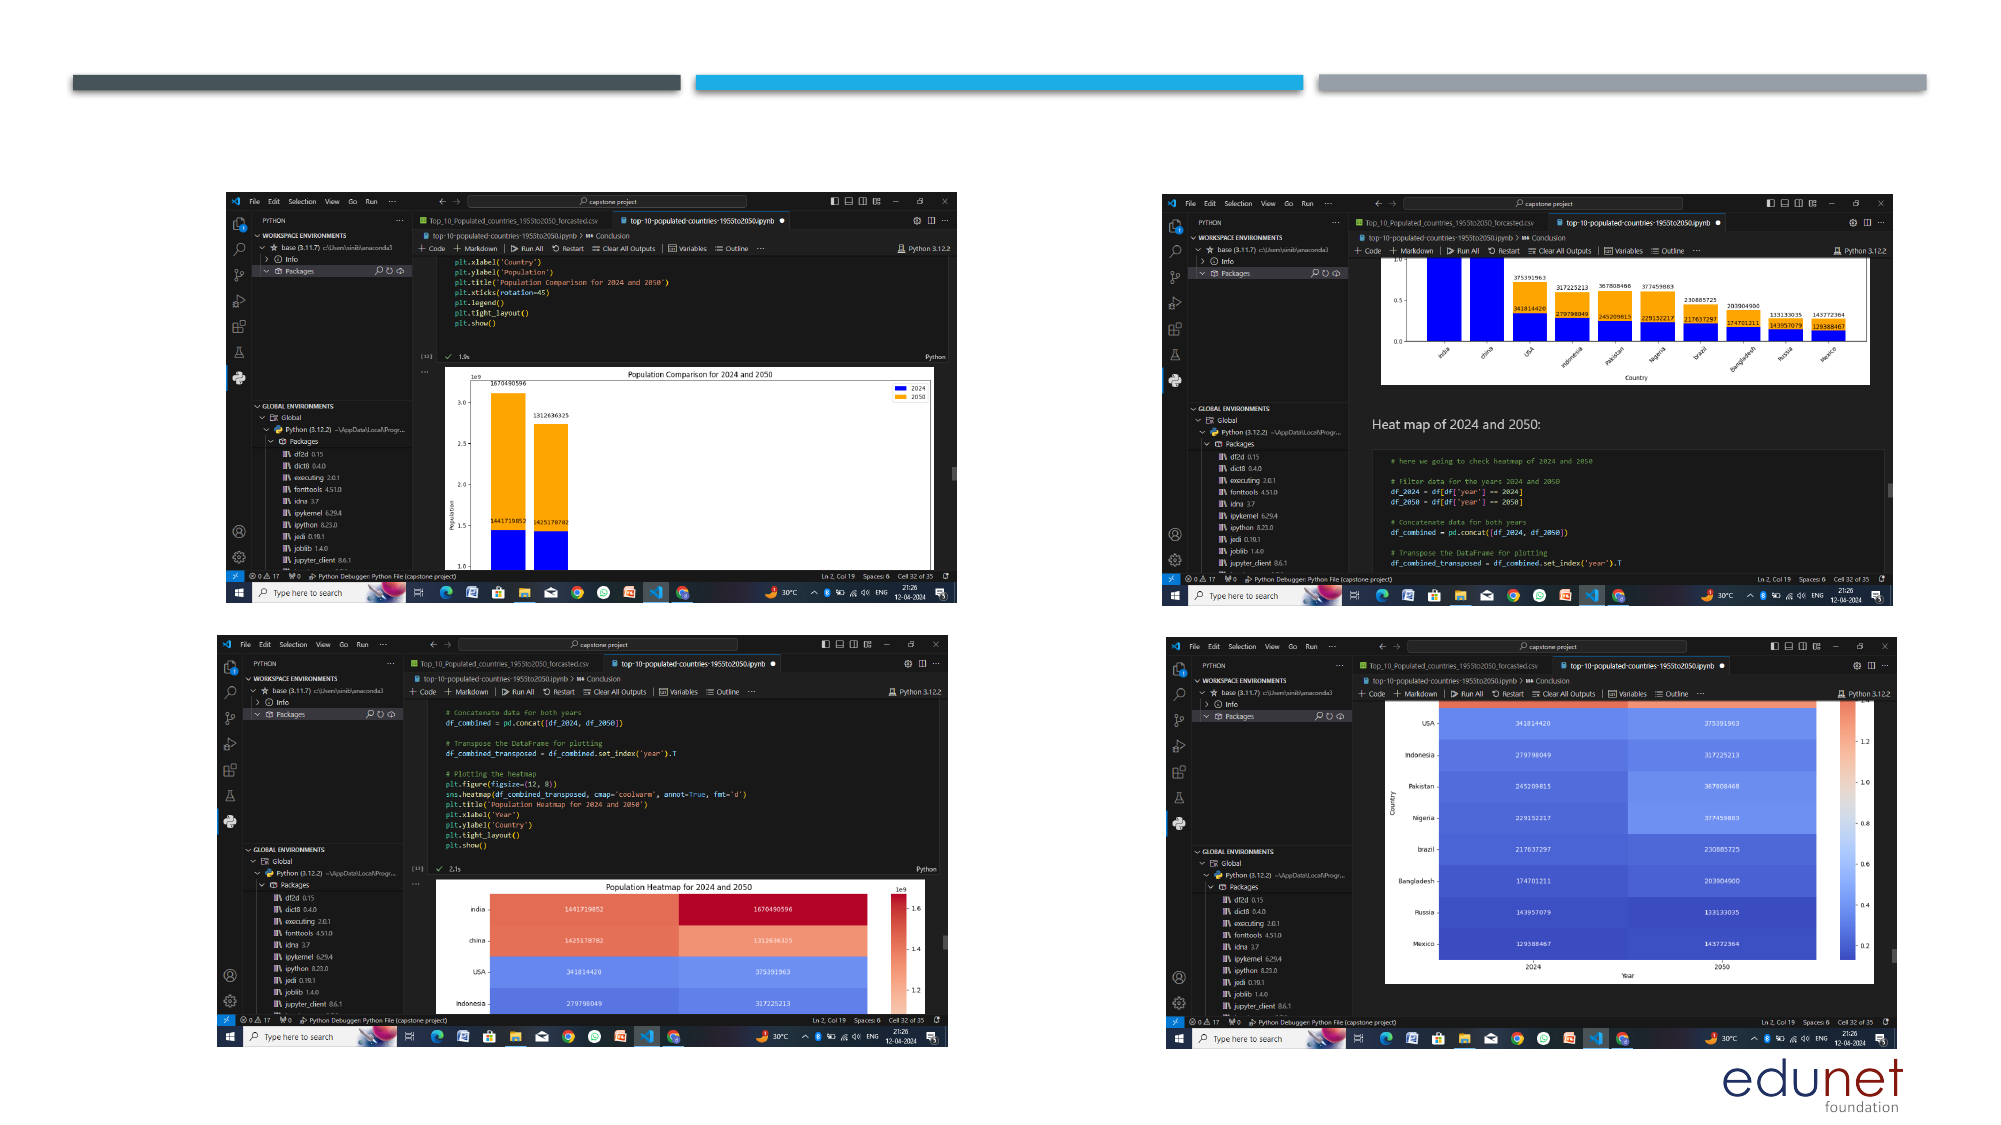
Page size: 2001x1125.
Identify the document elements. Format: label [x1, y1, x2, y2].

picture [217, 635, 949, 1047]
picture [226, 192, 958, 604]
picture [1719, 1056, 1905, 1116]
picture [1166, 637, 1898, 1049]
picture [1161, 194, 1893, 606]
